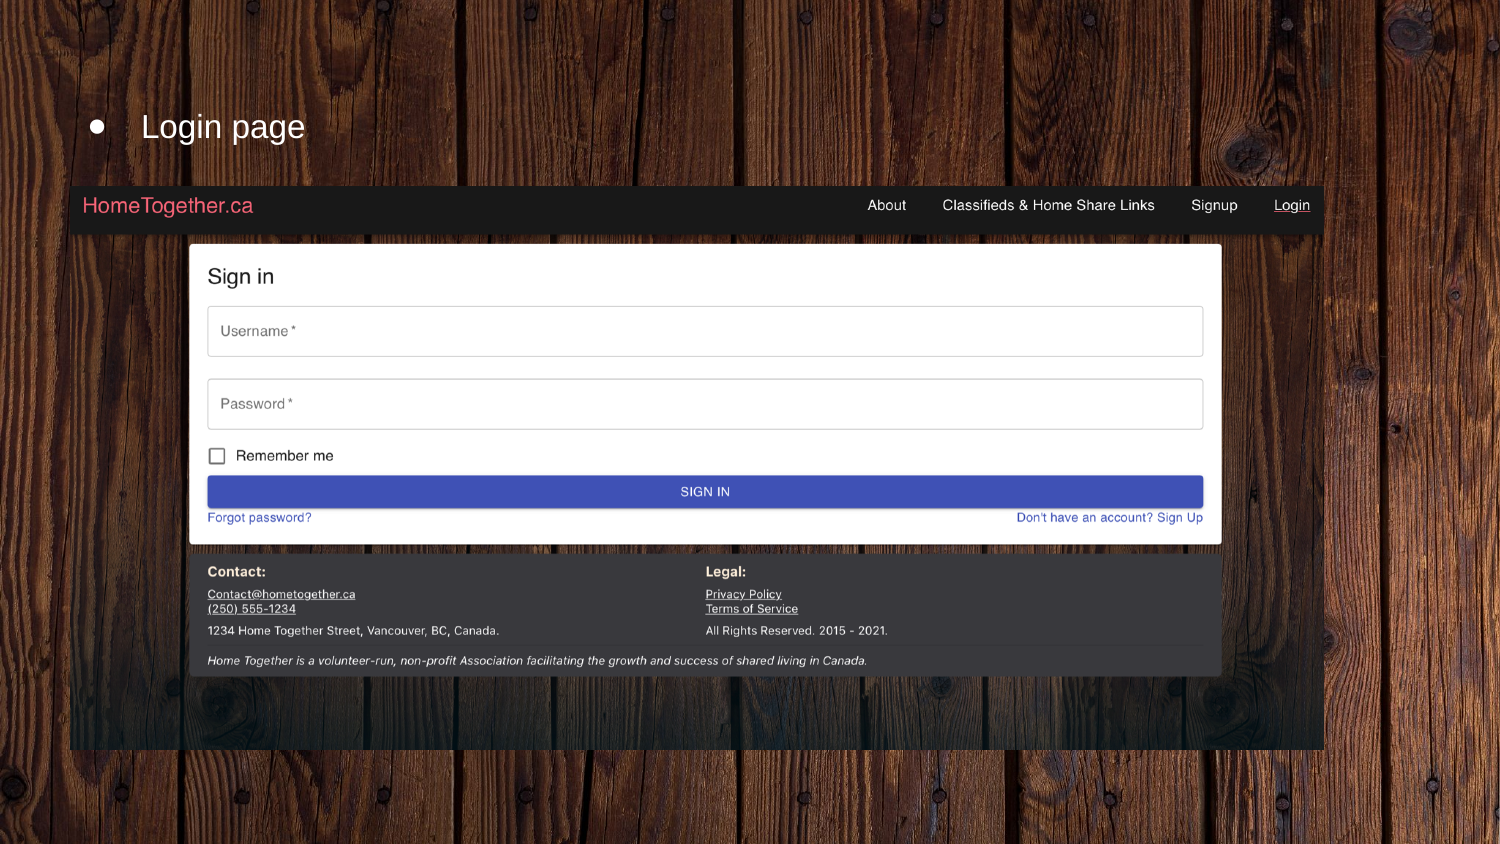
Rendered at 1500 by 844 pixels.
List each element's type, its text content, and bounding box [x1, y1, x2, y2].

list Login page [51, 84, 1430, 750]
picture [0, 0, 1500, 844]
